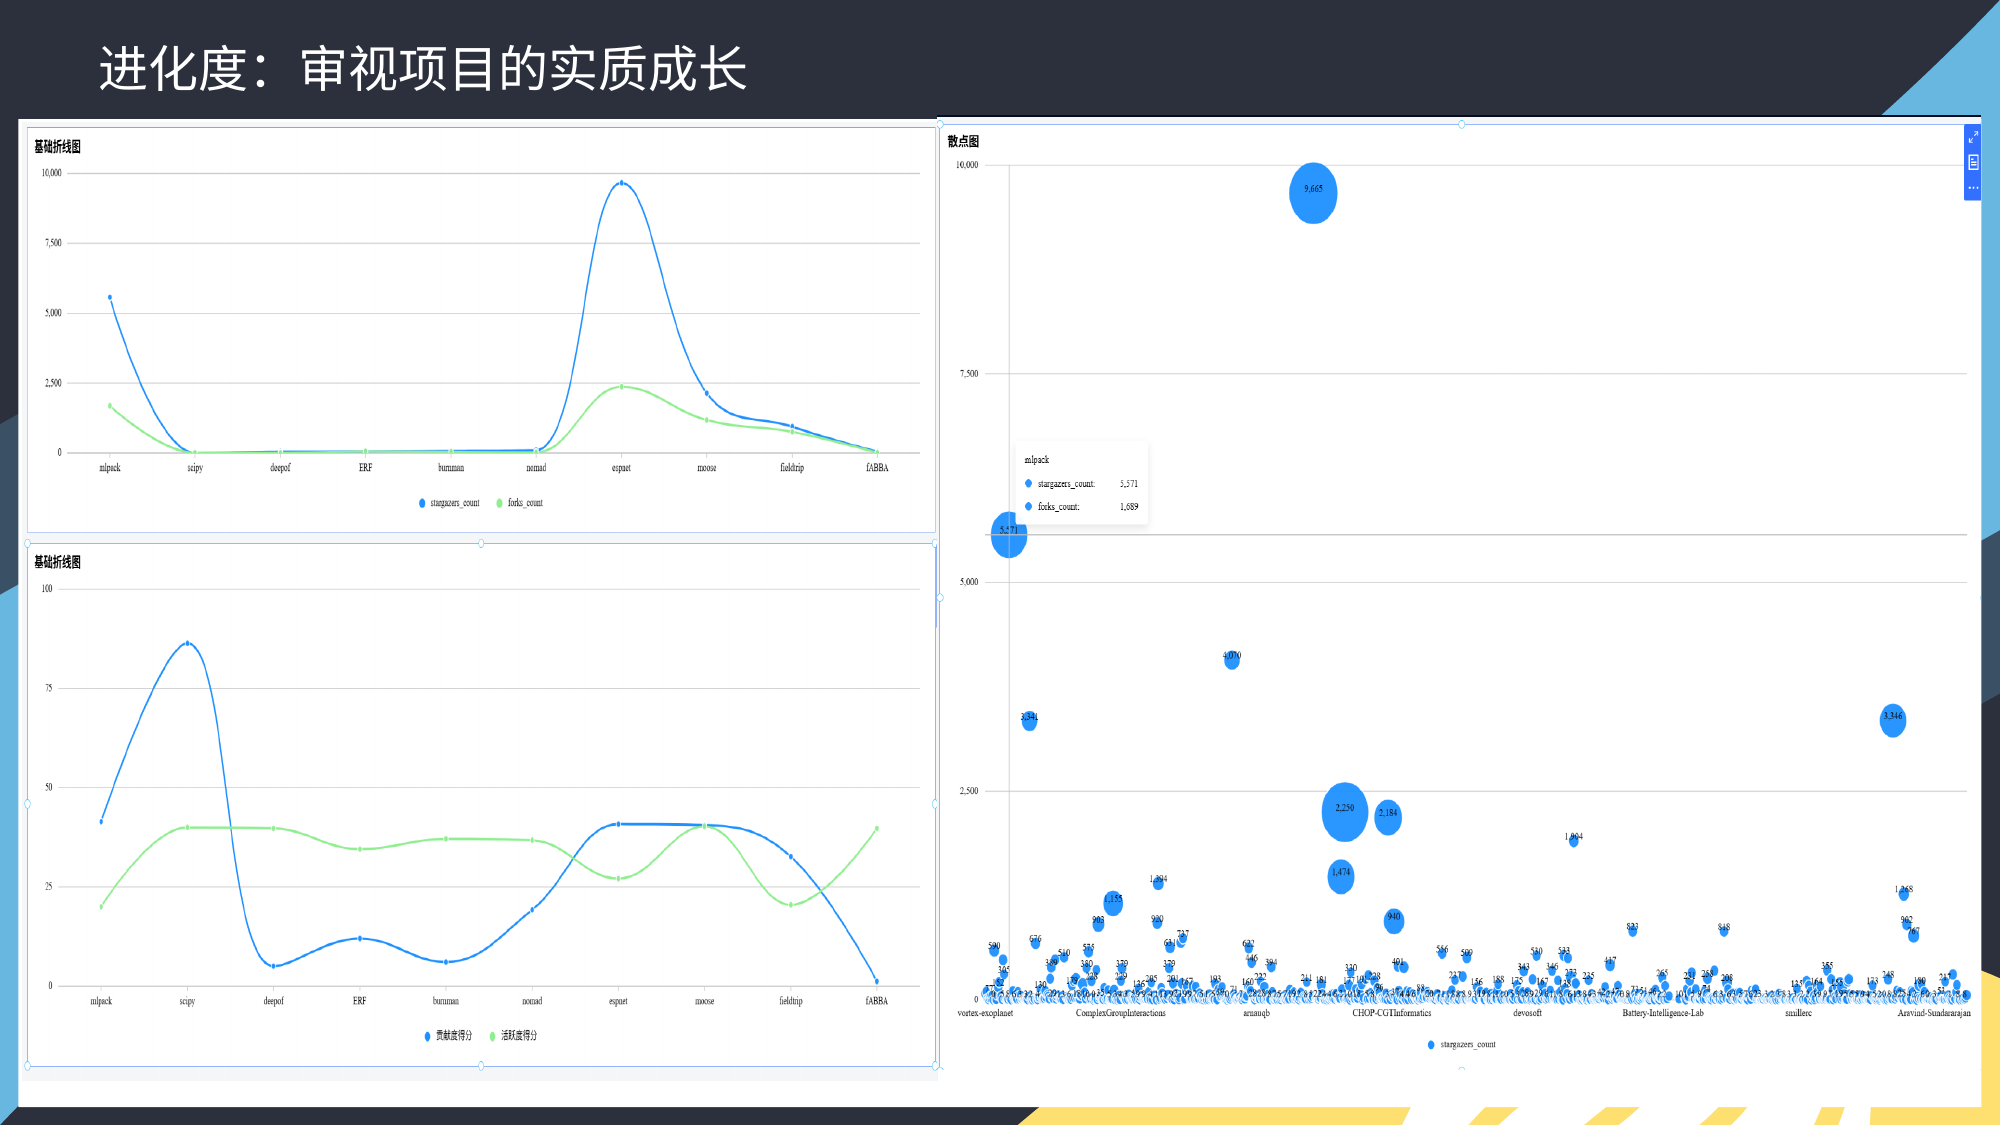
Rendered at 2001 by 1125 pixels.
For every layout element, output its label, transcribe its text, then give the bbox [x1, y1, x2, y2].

picture [22, 115, 1981, 1081]
text_box 进化度：审视项目的实质成长 [84, 29, 1606, 105]
